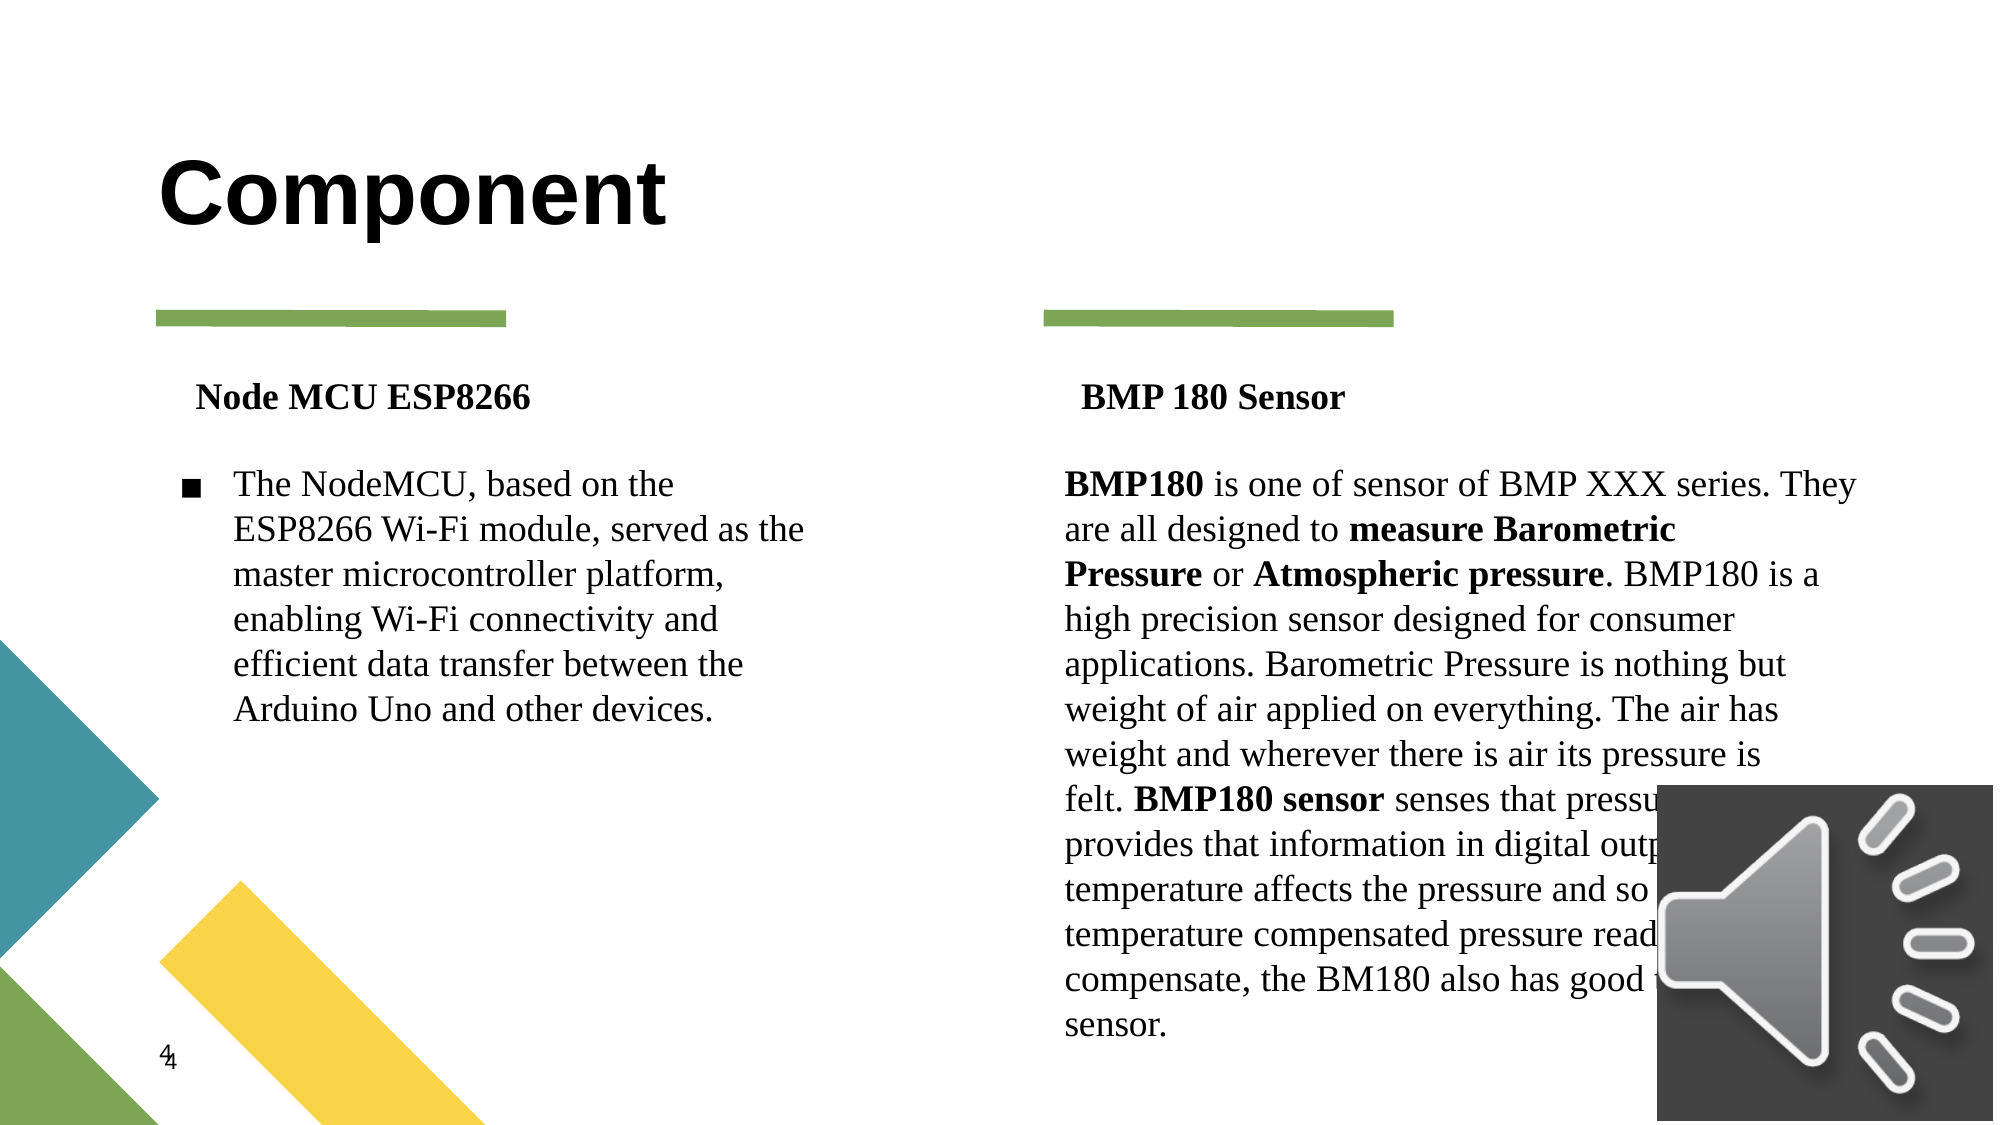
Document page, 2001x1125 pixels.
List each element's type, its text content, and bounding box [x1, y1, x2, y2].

list The NodeMCU, based on the ESP8266 Wi-Fi module, served as the master microcontroller platform, enabling Wi-Fi connectivity and efficient data transfer between the Arduino Uno and other devices. [158, 459, 823, 1012]
list BMP180 is one of sensor of BMP XXX series. They are all designed to measure Barometric Pressure or Atmospheric pressure. BMP180 is a high precision sensor designed for consumer applications. Barometric Pressure is nothing but weight of air applied on everything. The air has weight and wherever there is air its pressure is felt. BMP180 sensor senses that pressure and provides that information in digital output. Also the temperature affects the pressure and so we need temperature compensated pressure reading. To compensate, the BM180 also has good temperature sensor. [1043, 459, 1886, 1080]
list Node MCU ESP8266 [158, 377, 950, 444]
title Component [158, 144, 969, 245]
slide_number 4 [164, 1046, 251, 1088]
slide_number 4 [159, 1038, 246, 1080]
list BMP 180 Sensor [1043, 377, 1826, 444]
picture [1656, 784, 1995, 1123]
